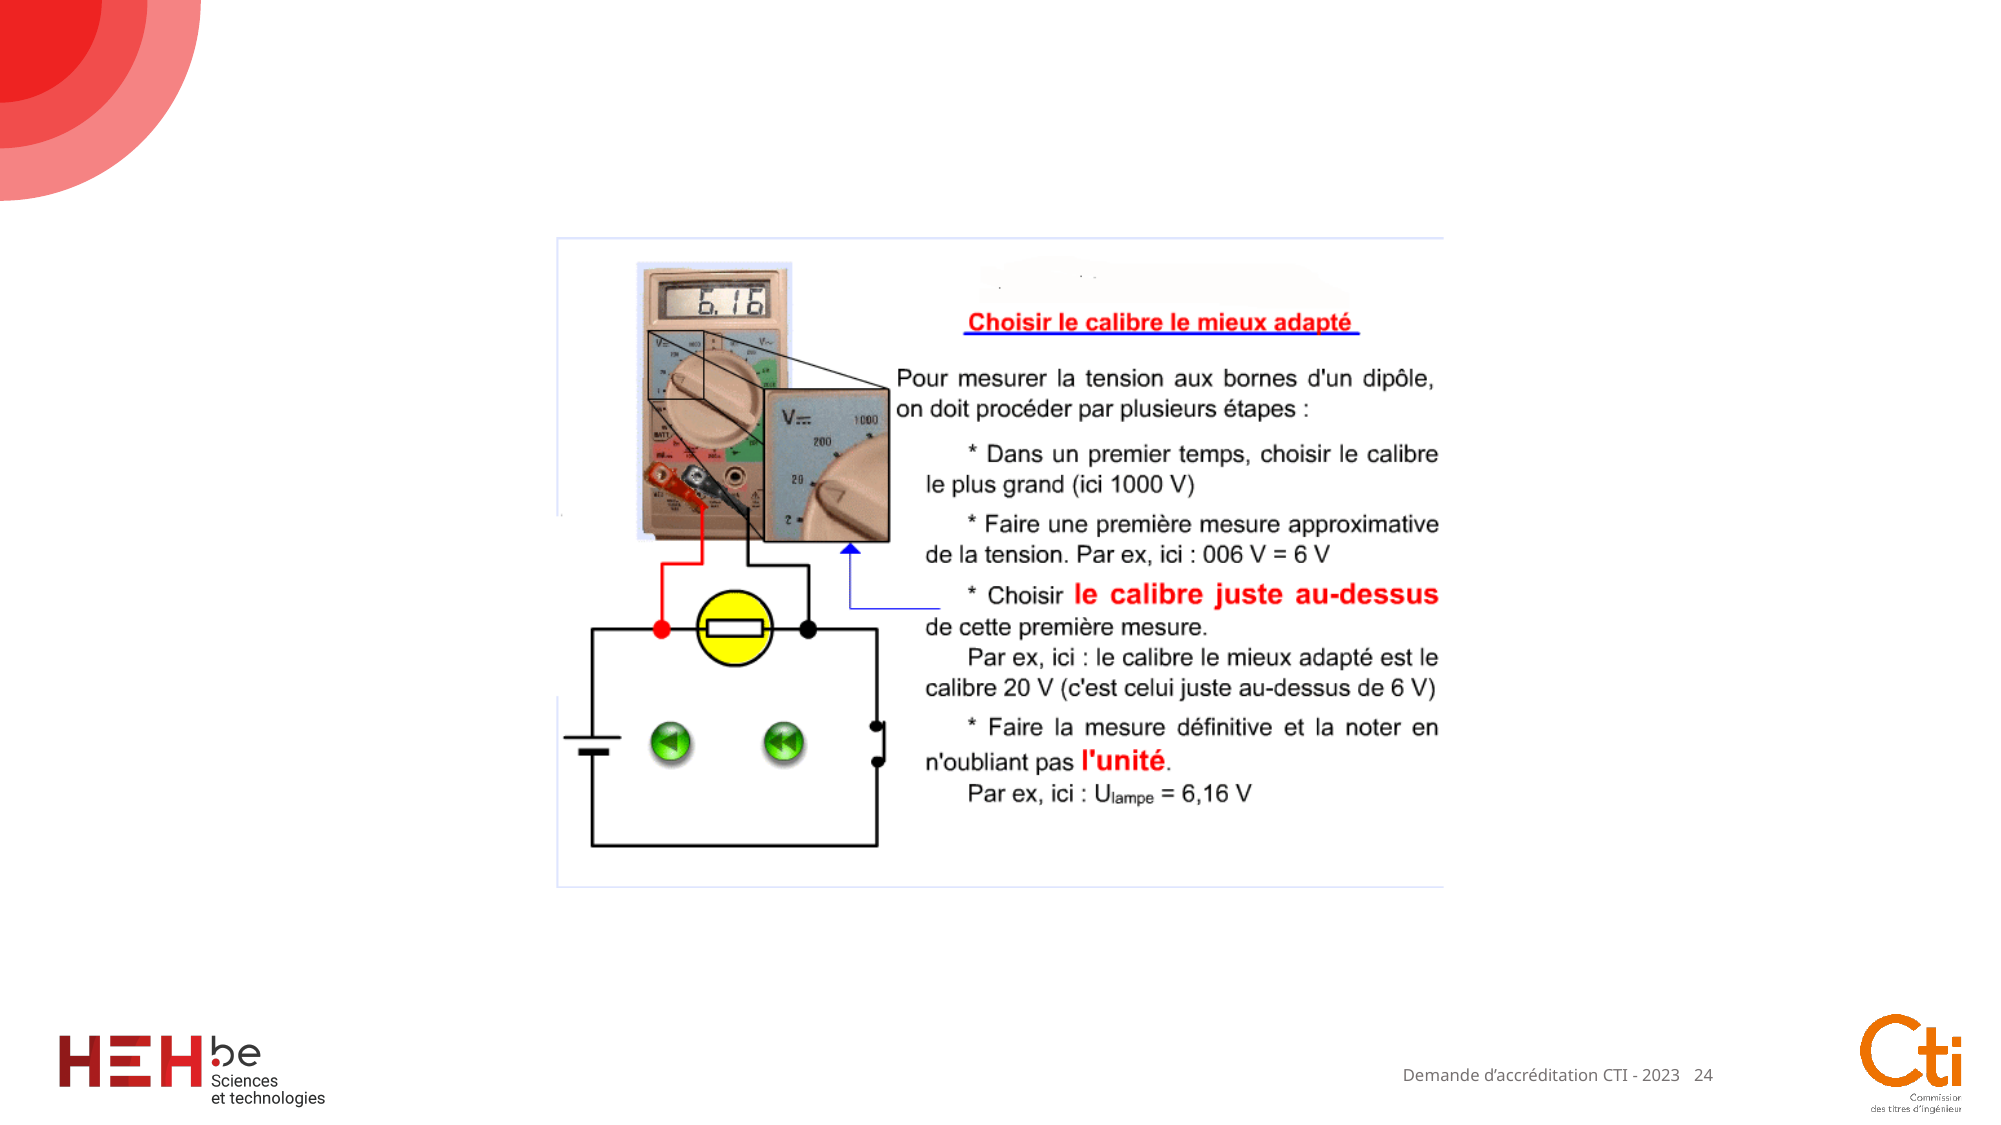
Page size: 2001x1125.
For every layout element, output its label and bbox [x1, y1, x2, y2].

picture [38, 1014, 346, 1125]
picture [556, 237, 1444, 888]
picture [1860, 1014, 1962, 1114]
